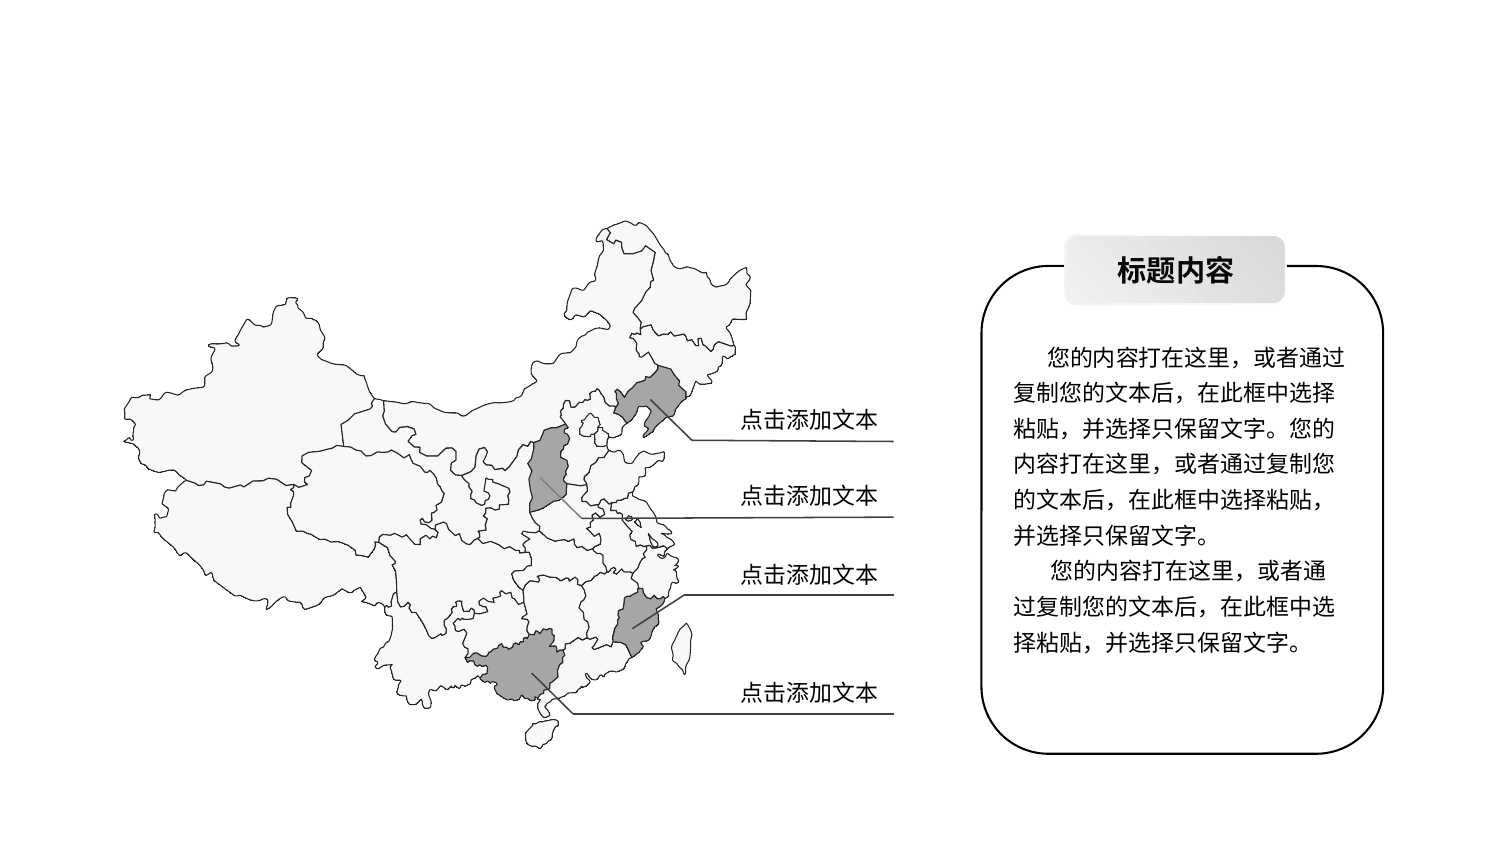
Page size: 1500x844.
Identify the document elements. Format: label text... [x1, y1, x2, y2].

text_box 点击添加文本 [757, 670, 894, 713]
text_box 点击添加文本 [757, 474, 894, 516]
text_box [540, 477, 582, 519]
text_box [632, 594, 685, 629]
text_box 点击添加文本 [757, 552, 894, 594]
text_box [123, 220, 752, 749]
text_box [979, 263, 1386, 756]
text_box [1064, 233, 1288, 306]
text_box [650, 399, 693, 441]
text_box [531, 672, 574, 715]
text_box 点击添加文本 [757, 398, 894, 440]
